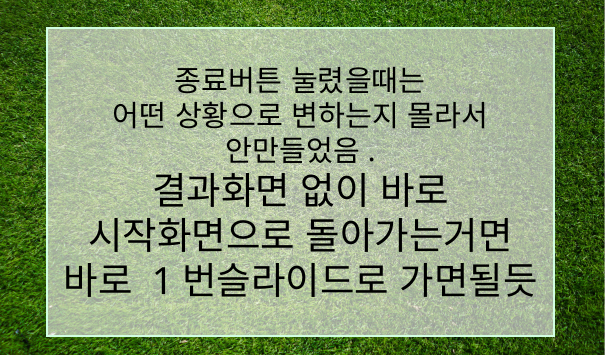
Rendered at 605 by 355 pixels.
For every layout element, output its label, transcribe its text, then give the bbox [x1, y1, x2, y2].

text_box 종료버튼 눌렸을때는 어떤 상황으로 변하는지 몰라서 안만들었음. 결과화면 없이 바로 시작화면으로 돌아가는거면 바로 1번슬라이드로 가면될듯 [46, 27, 555, 337]
picture [0, 0, 605, 355]
